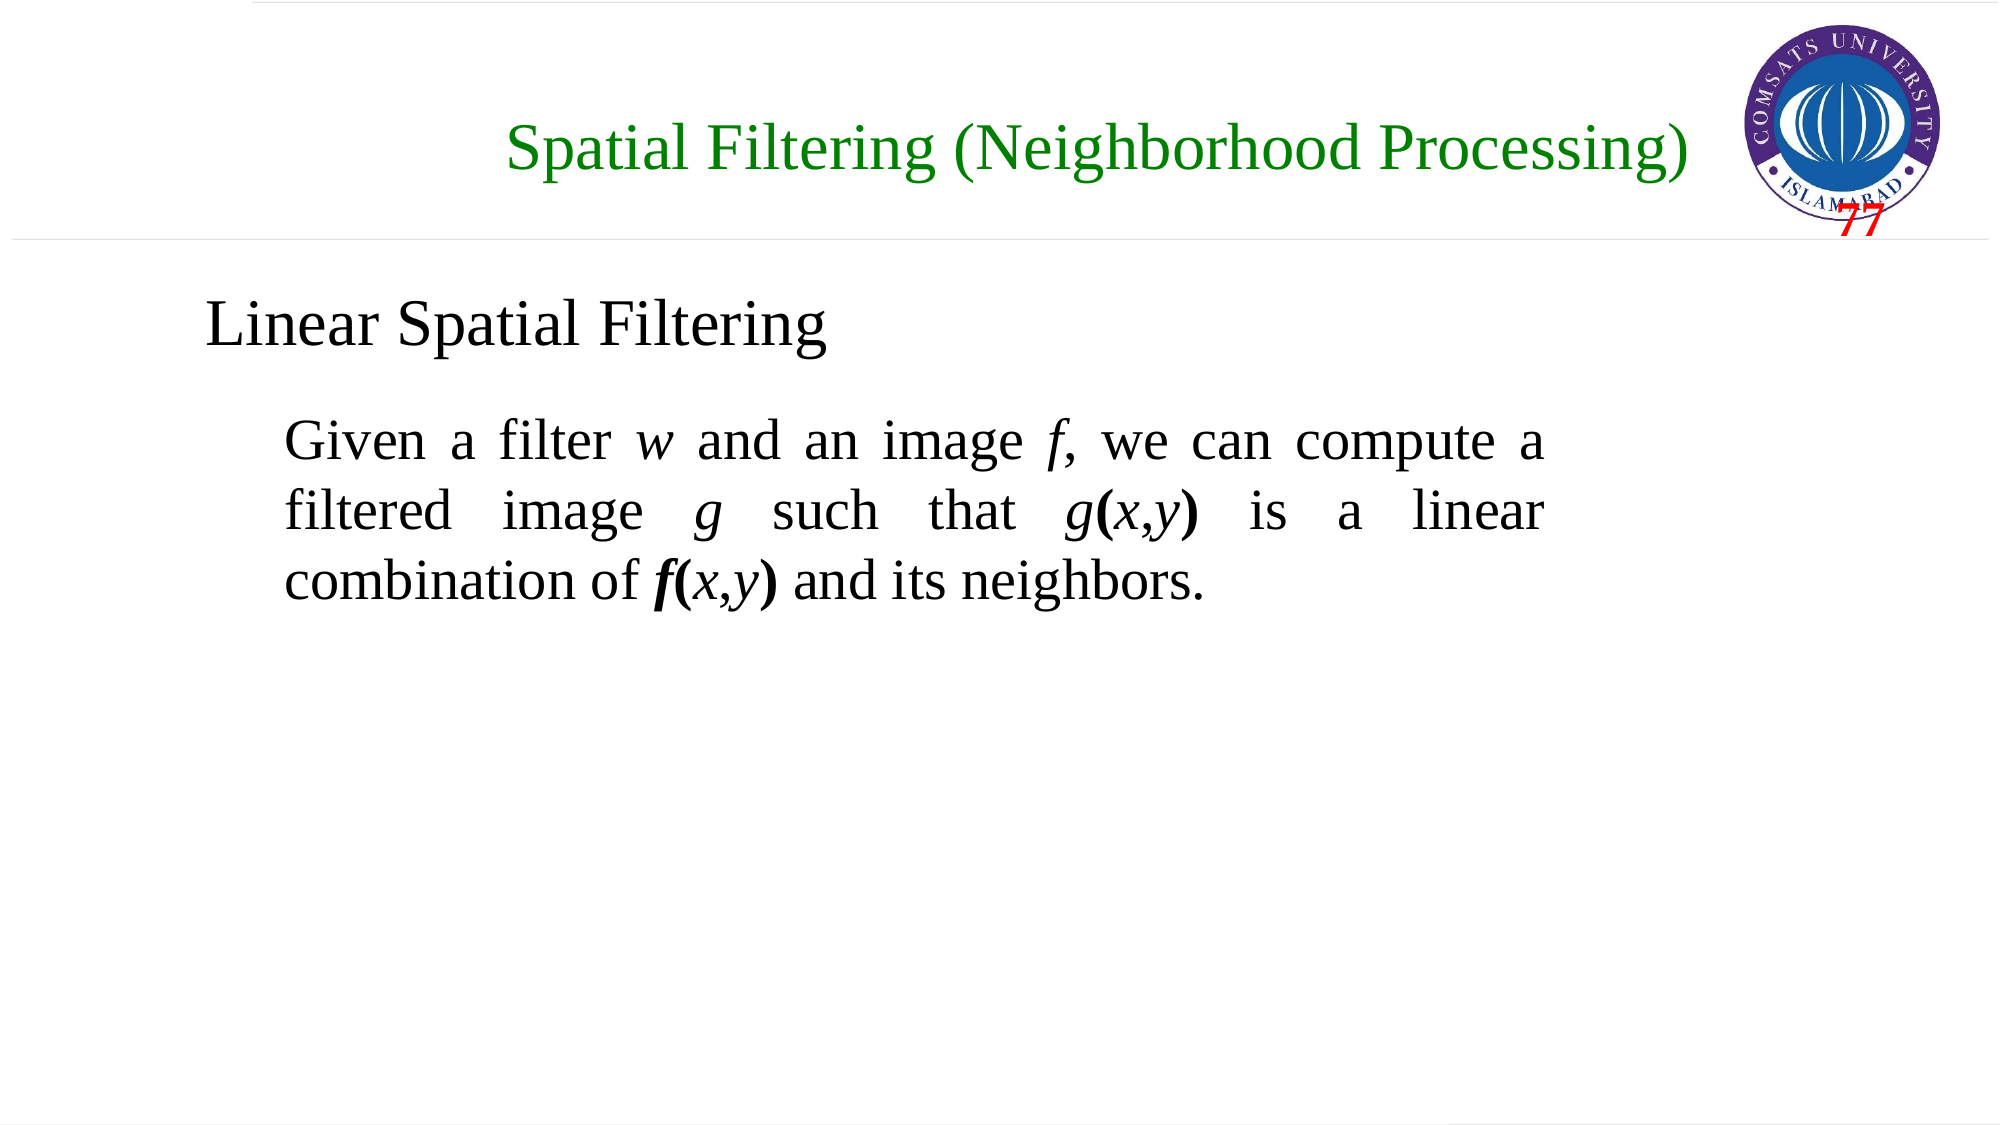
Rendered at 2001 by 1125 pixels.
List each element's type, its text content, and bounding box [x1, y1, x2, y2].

picture [1730, 8, 1954, 237]
text_box Linear Spatial Filtering [190, 255, 994, 367]
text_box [269, 393, 1561, 620]
text_box Spatial Filtering (Neighborhood Processing) [464, 95, 1733, 190]
